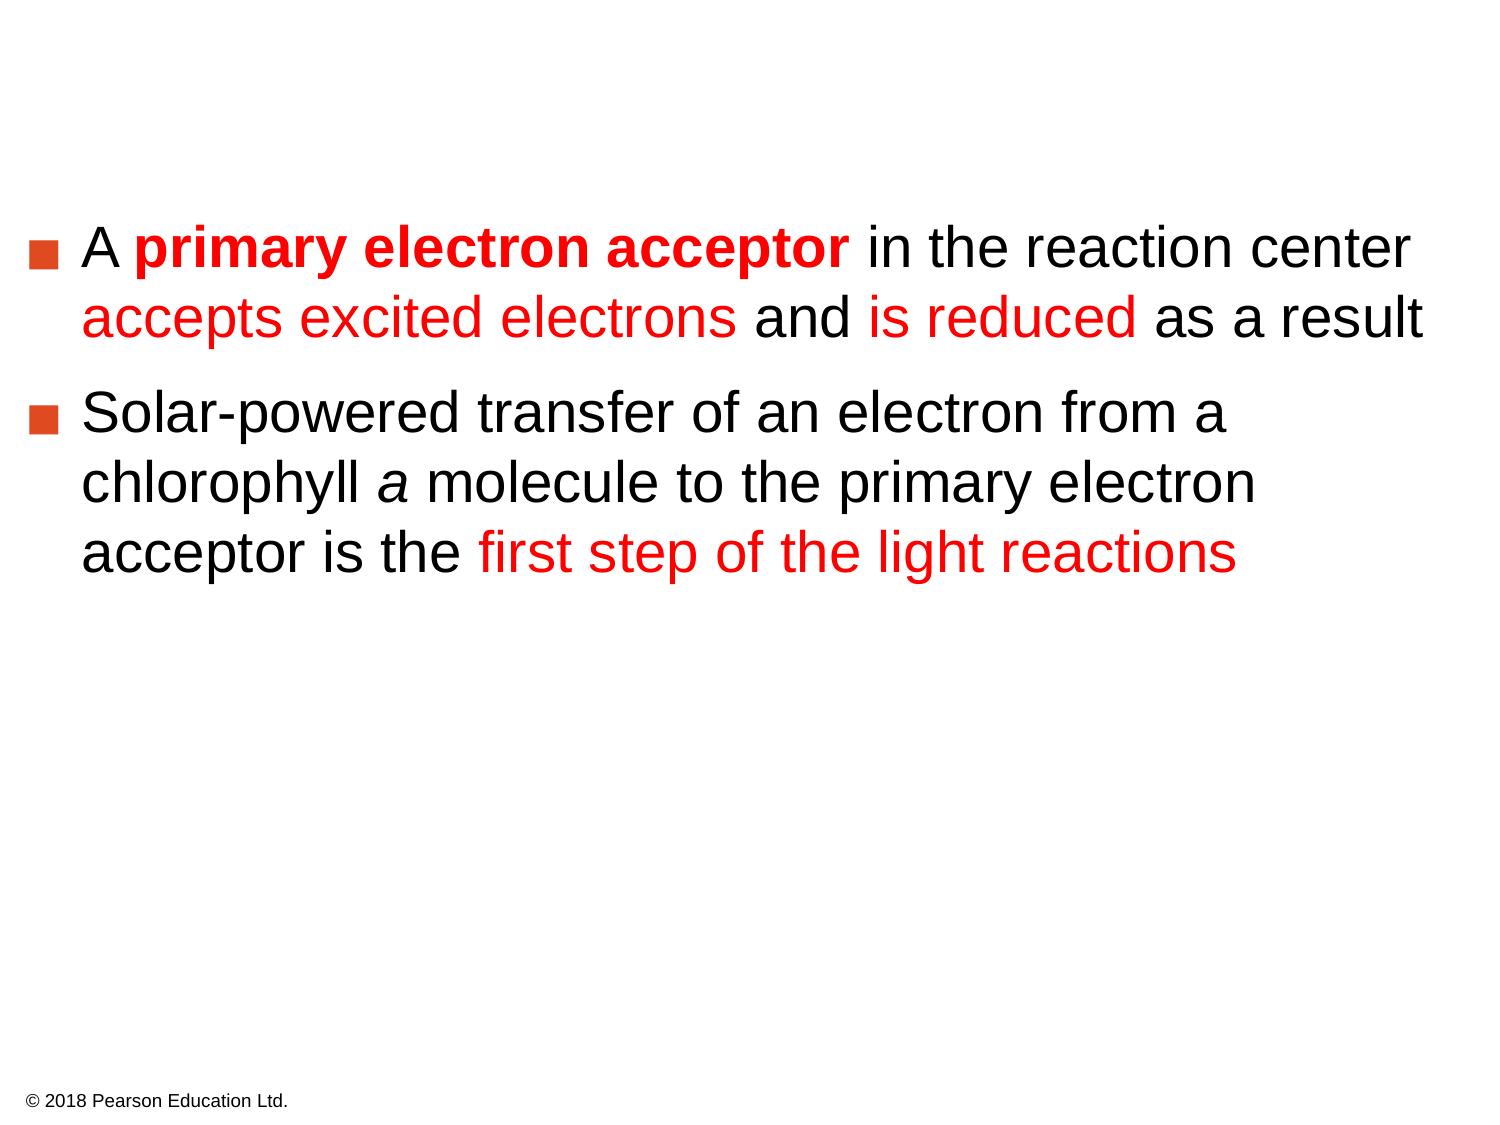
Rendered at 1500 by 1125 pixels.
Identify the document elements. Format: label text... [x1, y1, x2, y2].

footer © 2018 Pearson Education Ltd. [10, 1080, 518, 1119]
list A primary electron acceptor in the reaction center accepts excited electrons and is reduced as a result Solar-powered transfer of an electron from a chlorophyll a molecule to the primary electron acceptor is the first step of the light reactions [24, 208, 1475, 1065]
